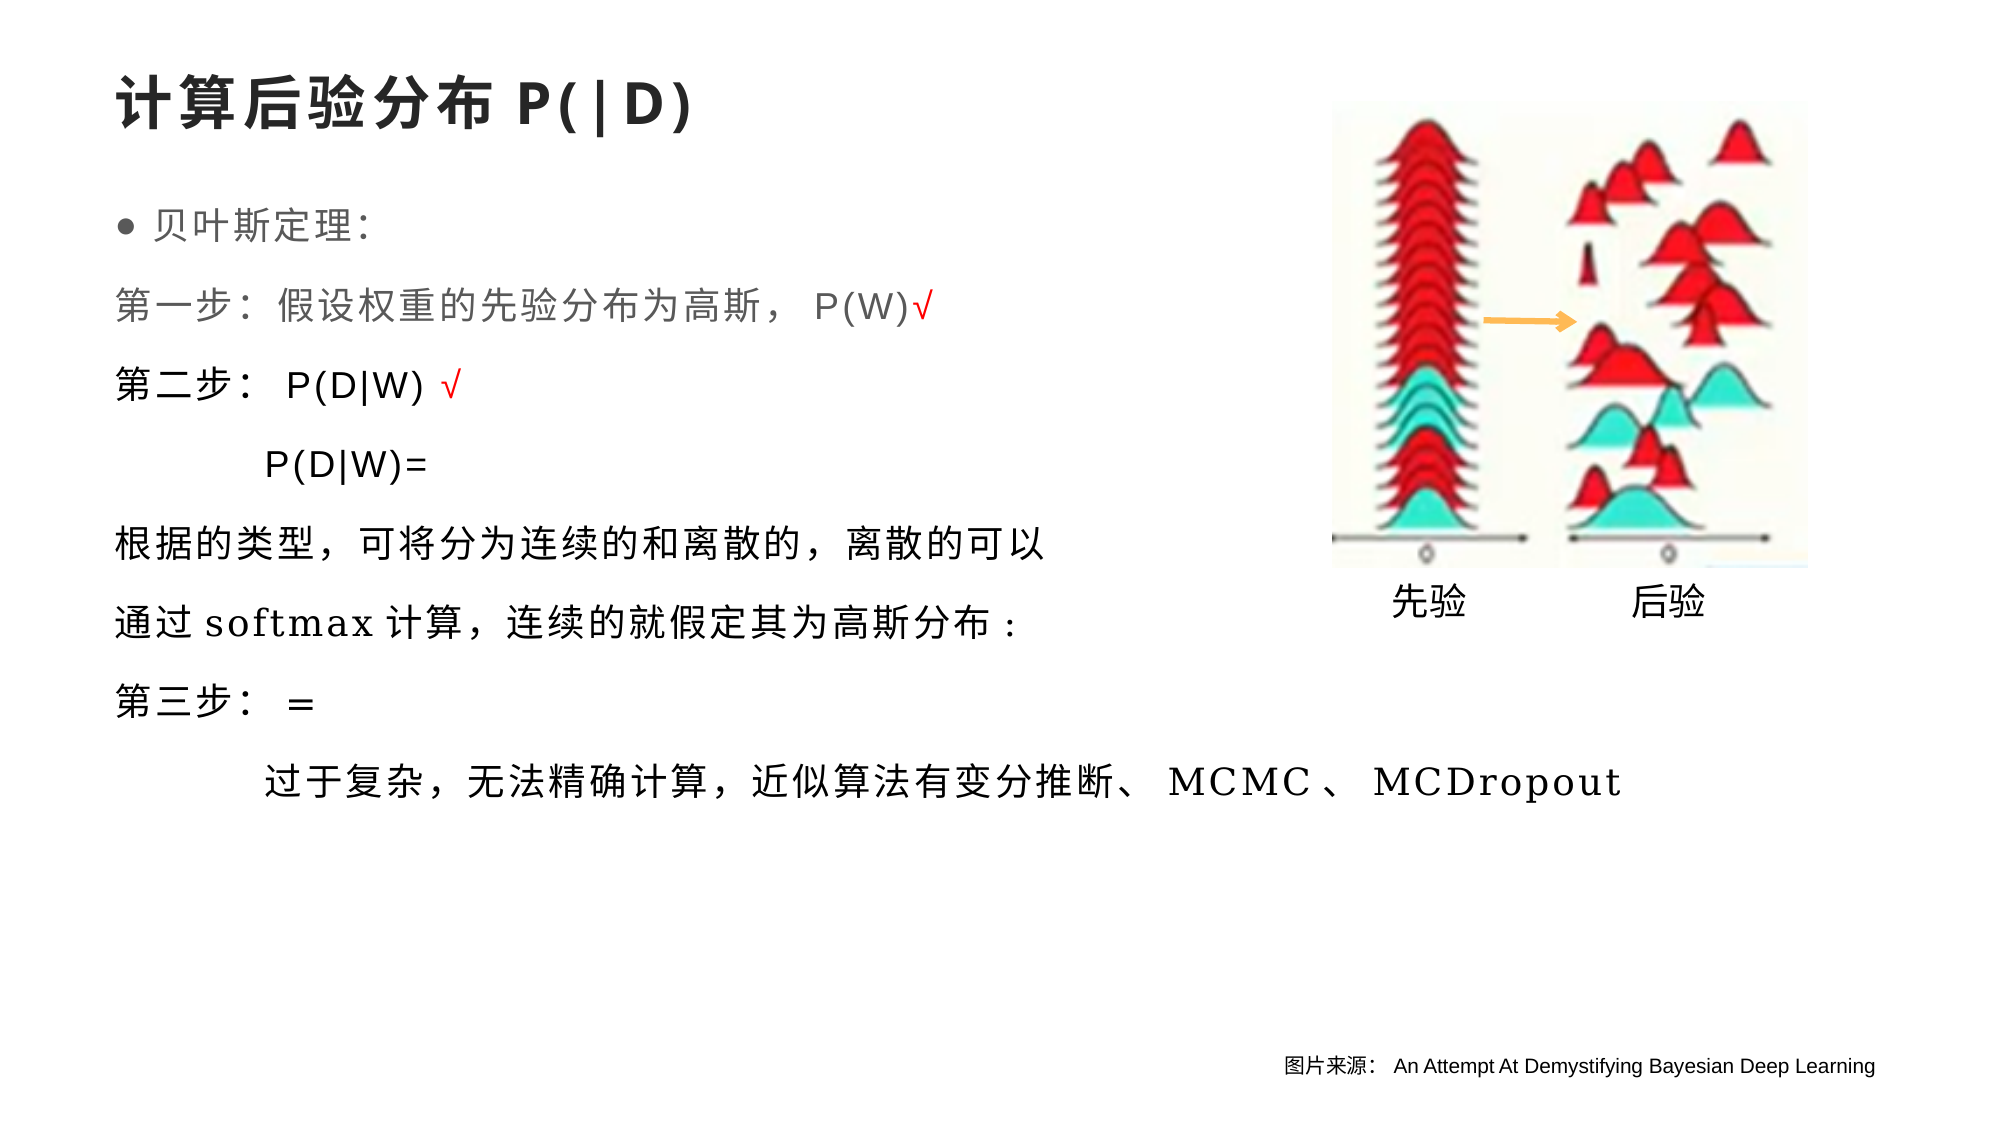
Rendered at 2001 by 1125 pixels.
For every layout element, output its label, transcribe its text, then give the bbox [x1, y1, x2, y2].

text_box 先验 [1376, 570, 1495, 631]
picture [1332, 101, 1808, 568]
text_box 图片来源：An Attempt At Demystifying Bayesian Deep Learning [1270, 1044, 1912, 1085]
text_box 后验 [1616, 570, 1734, 631]
